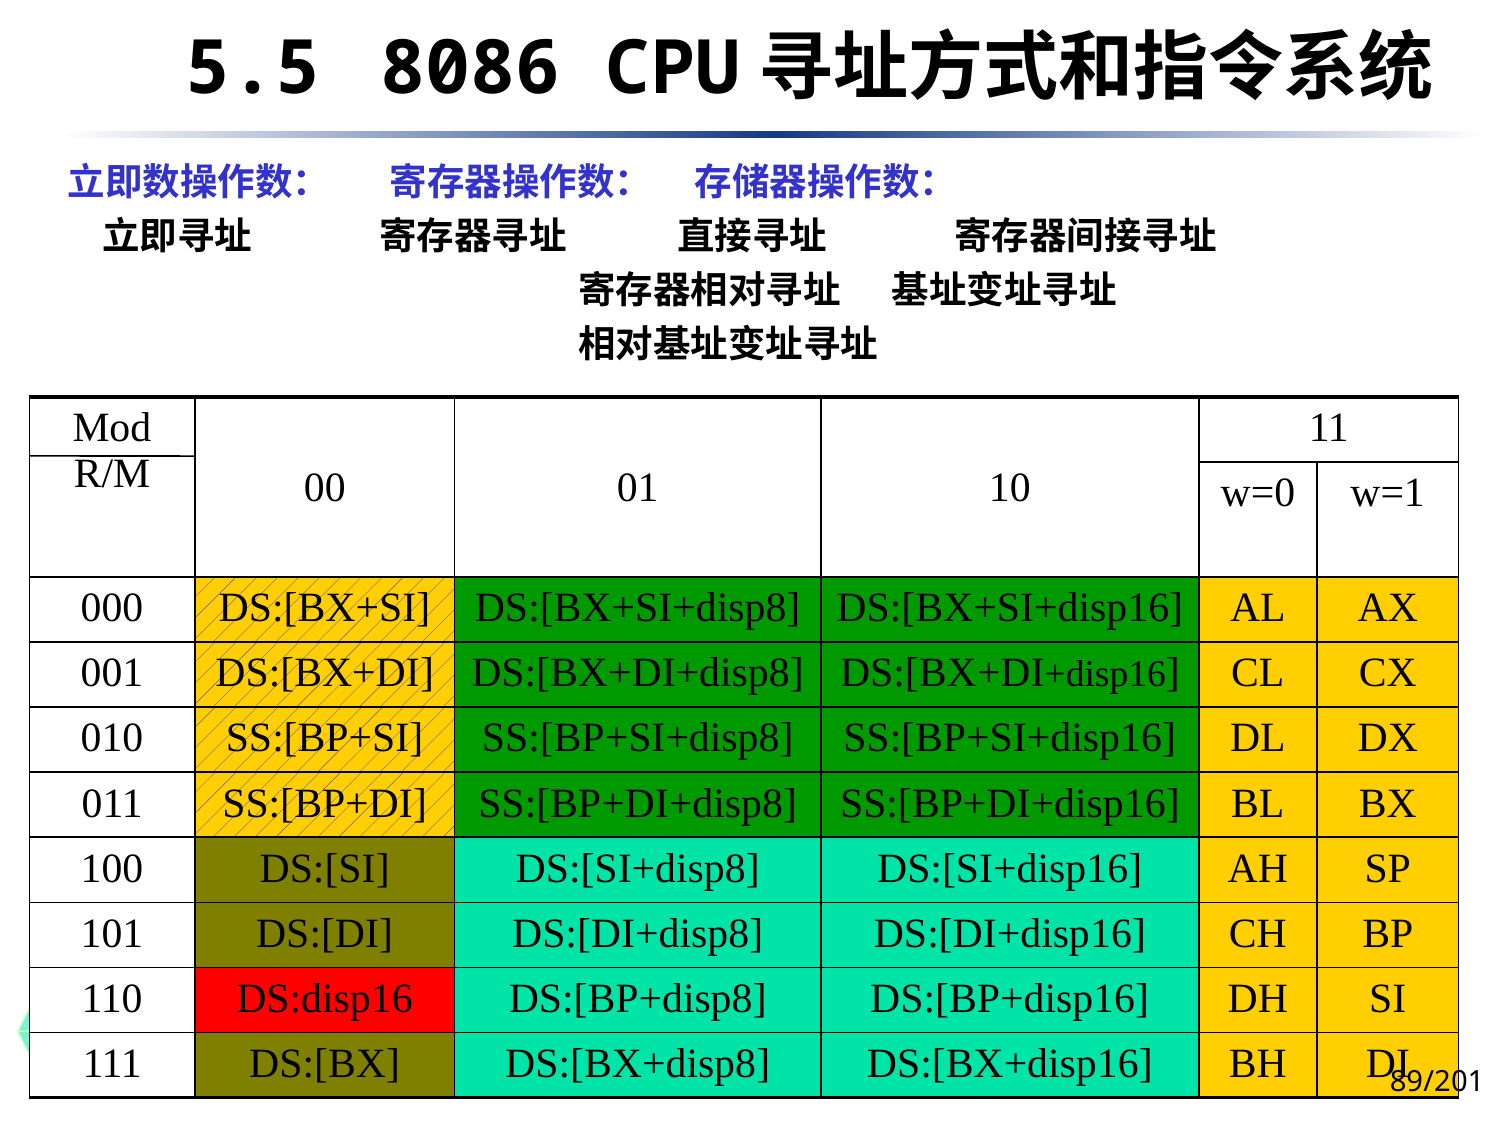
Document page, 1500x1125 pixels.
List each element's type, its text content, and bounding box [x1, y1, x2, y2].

table_cell CX [1318, 643, 1458, 706]
table_cell w=1 [1318, 463, 1458, 576]
table_cell DX [1318, 708, 1458, 771]
table_cell 011 [30, 773, 194, 836]
table_cell DS:[BX+disp8] [455, 1033, 820, 1096]
table_cell DH [1200, 968, 1316, 1032]
table_cell DL [1200, 708, 1316, 771]
table_cell DS:[BX+SI] [196, 578, 454, 641]
table_cell SS:[BP+DI+disp8] [455, 773, 820, 836]
table_cell 100 [30, 838, 194, 902]
table_cell BP [1318, 903, 1458, 967]
table_cell DS:disp16 [196, 968, 454, 1032]
table_cell DS:[BP+disp16] [822, 968, 1198, 1032]
table_cell DS:[SI+disp8] [455, 838, 820, 902]
table_header 10 [822, 399, 1198, 576]
table_cell AH [1200, 838, 1316, 902]
table_header 00 [196, 399, 454, 576]
table_cell DS:[BP+disp8] [455, 968, 820, 1032]
table_cell 001 [30, 643, 194, 706]
slide_number 89/201 [1186, 1034, 1500, 1111]
table_cell CH [1200, 903, 1316, 967]
table_header 01 [455, 399, 820, 576]
text_box 立即数操作数： 寄存器操作数： 存储器操作数： 立即寻址 寄存器寻址 直接寻址 寄存器间接寻址 寄存器相对寻址 基址变址寻址 相对基址变址寻址 [53, 141, 1436, 373]
table_cell AX [1318, 578, 1458, 641]
table_header 11 [1200, 399, 1458, 461]
table_cell DS:[DI] [196, 903, 454, 967]
table_cell 101 [30, 903, 194, 967]
table_cell SS:[BP+SI+disp8] [455, 708, 820, 771]
table_cell DS:[BX+DI+disp16] [822, 643, 1198, 706]
table_cell 110 [30, 968, 194, 1032]
table_cell DS:[SI] [196, 838, 454, 902]
table_cell BL [1200, 773, 1316, 836]
table_cell DS:[DI+disp8] [455, 903, 820, 967]
table_cell SS:[BP+SI] [196, 708, 454, 771]
table_cell DS:[DI+disp16] [822, 903, 1198, 967]
table_cell DS:[BX+SI+disp8] [455, 578, 820, 641]
table_cell 000 [30, 578, 194, 641]
table_cell DS:[BX+disp16] [822, 1033, 1198, 1096]
table_cell DS:[BX+DI+disp8] [455, 643, 820, 706]
table_cell CL [1200, 643, 1316, 706]
table_cell SS:[BP+DI] [196, 773, 454, 836]
table_cell SI [1318, 968, 1458, 1032]
table_cell AL [1200, 578, 1316, 641]
table_cell SP [1318, 838, 1458, 902]
table_header Mod R/M [30, 399, 194, 576]
table_cell 010 [30, 708, 194, 771]
text_box 5.5 8086 CPU寻址方式和指令系统 [171, 18, 1471, 110]
table_cell DS:[BX+DI] [196, 643, 454, 706]
table_cell SS:[BP+SI+disp16] [822, 708, 1198, 771]
table_cell 111 [30, 1033, 194, 1096]
table_cell SS:[BP+DI+disp16] [822, 773, 1198, 836]
table_cell DS:[BX+SI+disp16] [822, 578, 1198, 641]
table_cell DS:[SI+disp16] [822, 838, 1198, 902]
table_cell DS:[BX] [196, 1033, 454, 1096]
table_cell w=0 [1200, 463, 1316, 576]
table_cell BX [1318, 773, 1458, 836]
